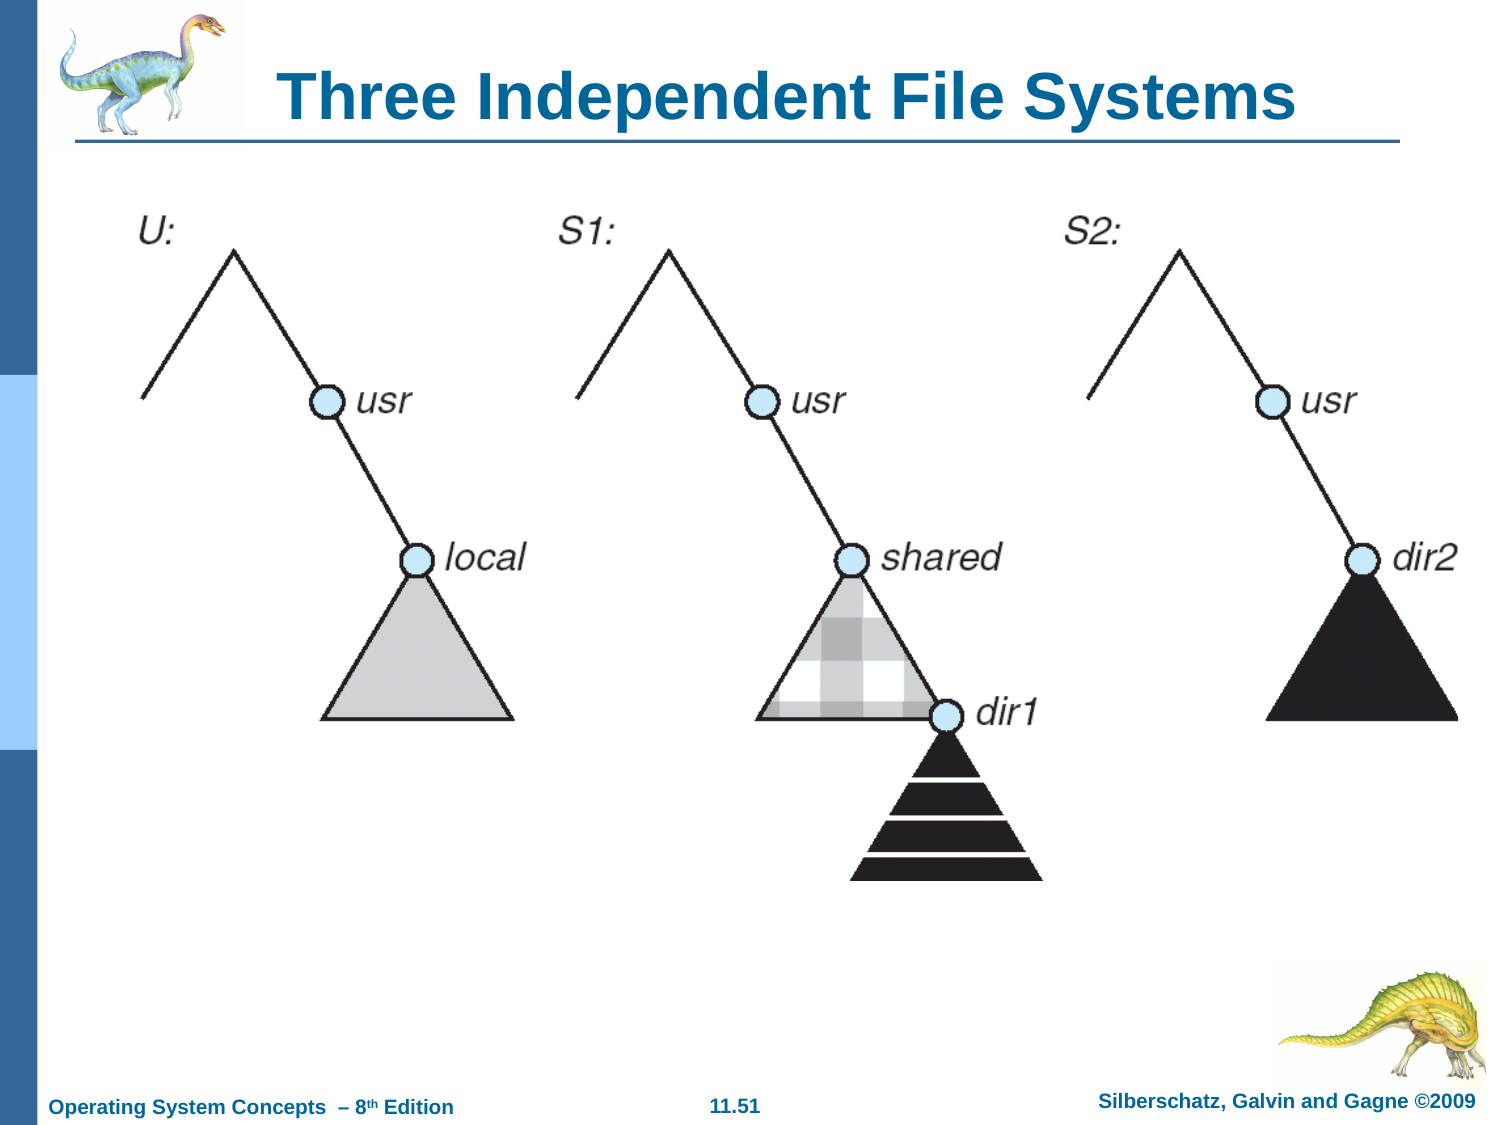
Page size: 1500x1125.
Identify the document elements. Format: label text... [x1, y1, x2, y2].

picture [1275, 959, 1486, 1090]
picture [46, 0, 244, 149]
picture [137, 209, 1459, 881]
picture [1415, 1093, 1423, 1098]
title Three Independent File Systems [149, 45, 1426, 141]
